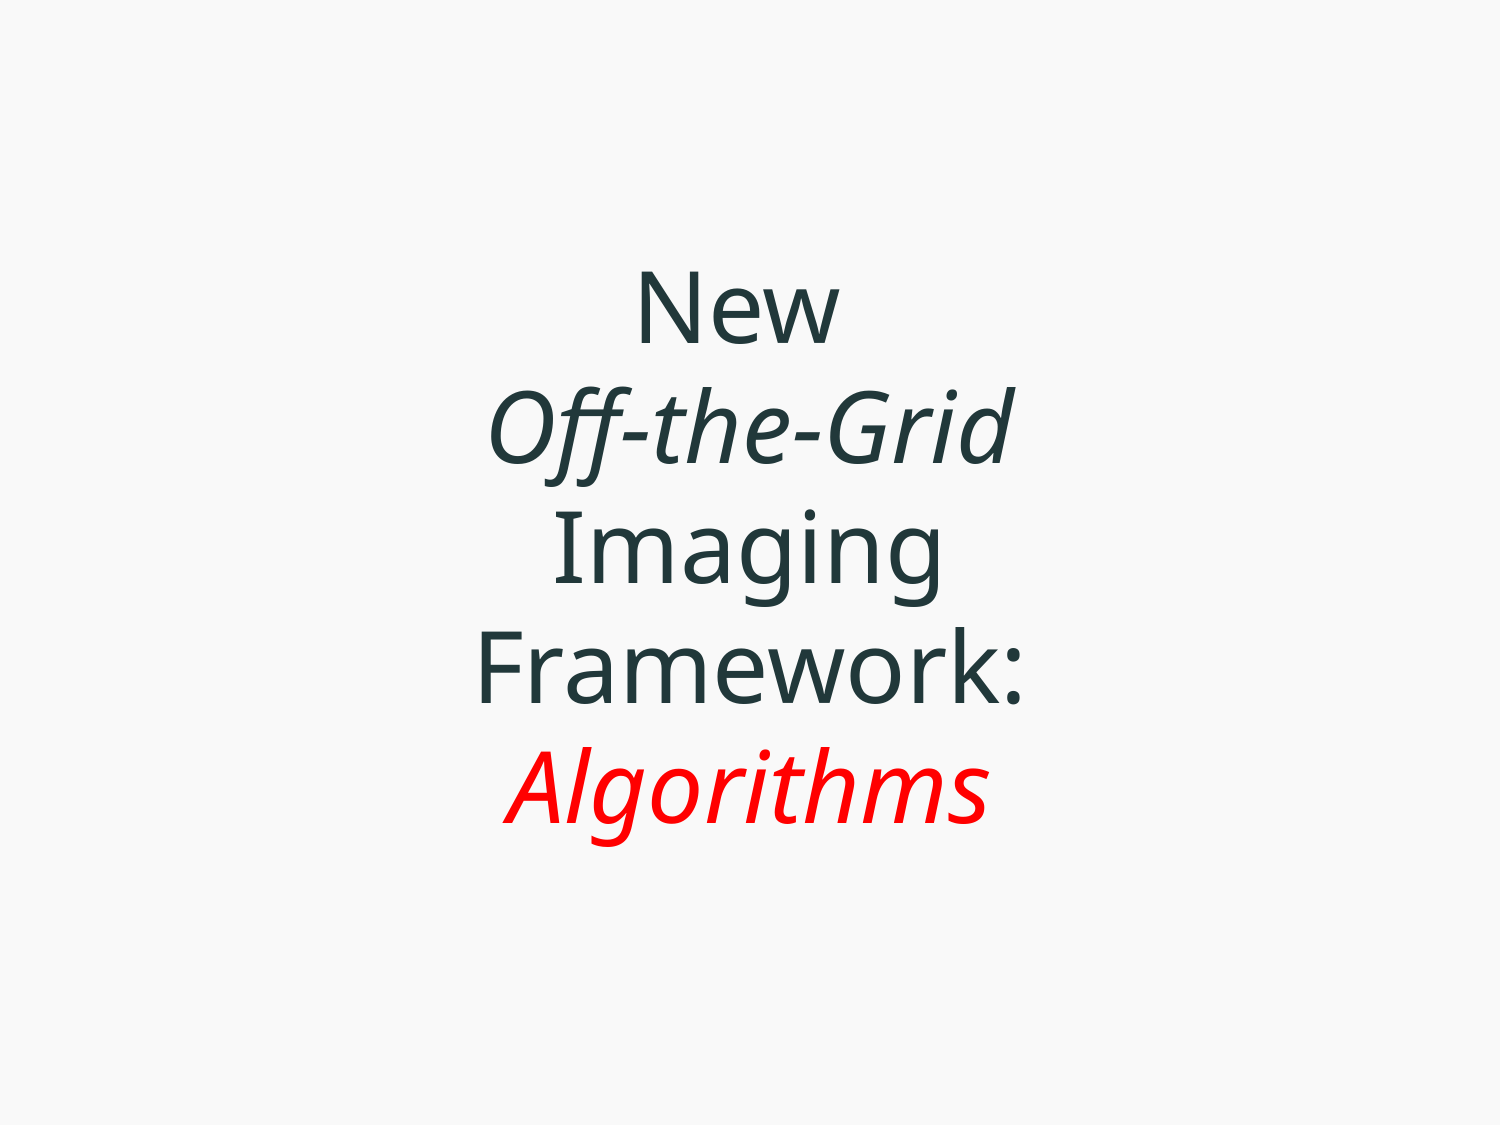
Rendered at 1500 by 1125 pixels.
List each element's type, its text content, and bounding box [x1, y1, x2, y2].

title New Off-the-Grid Imaging Framework: Algorithms [75, 450, 1425, 638]
